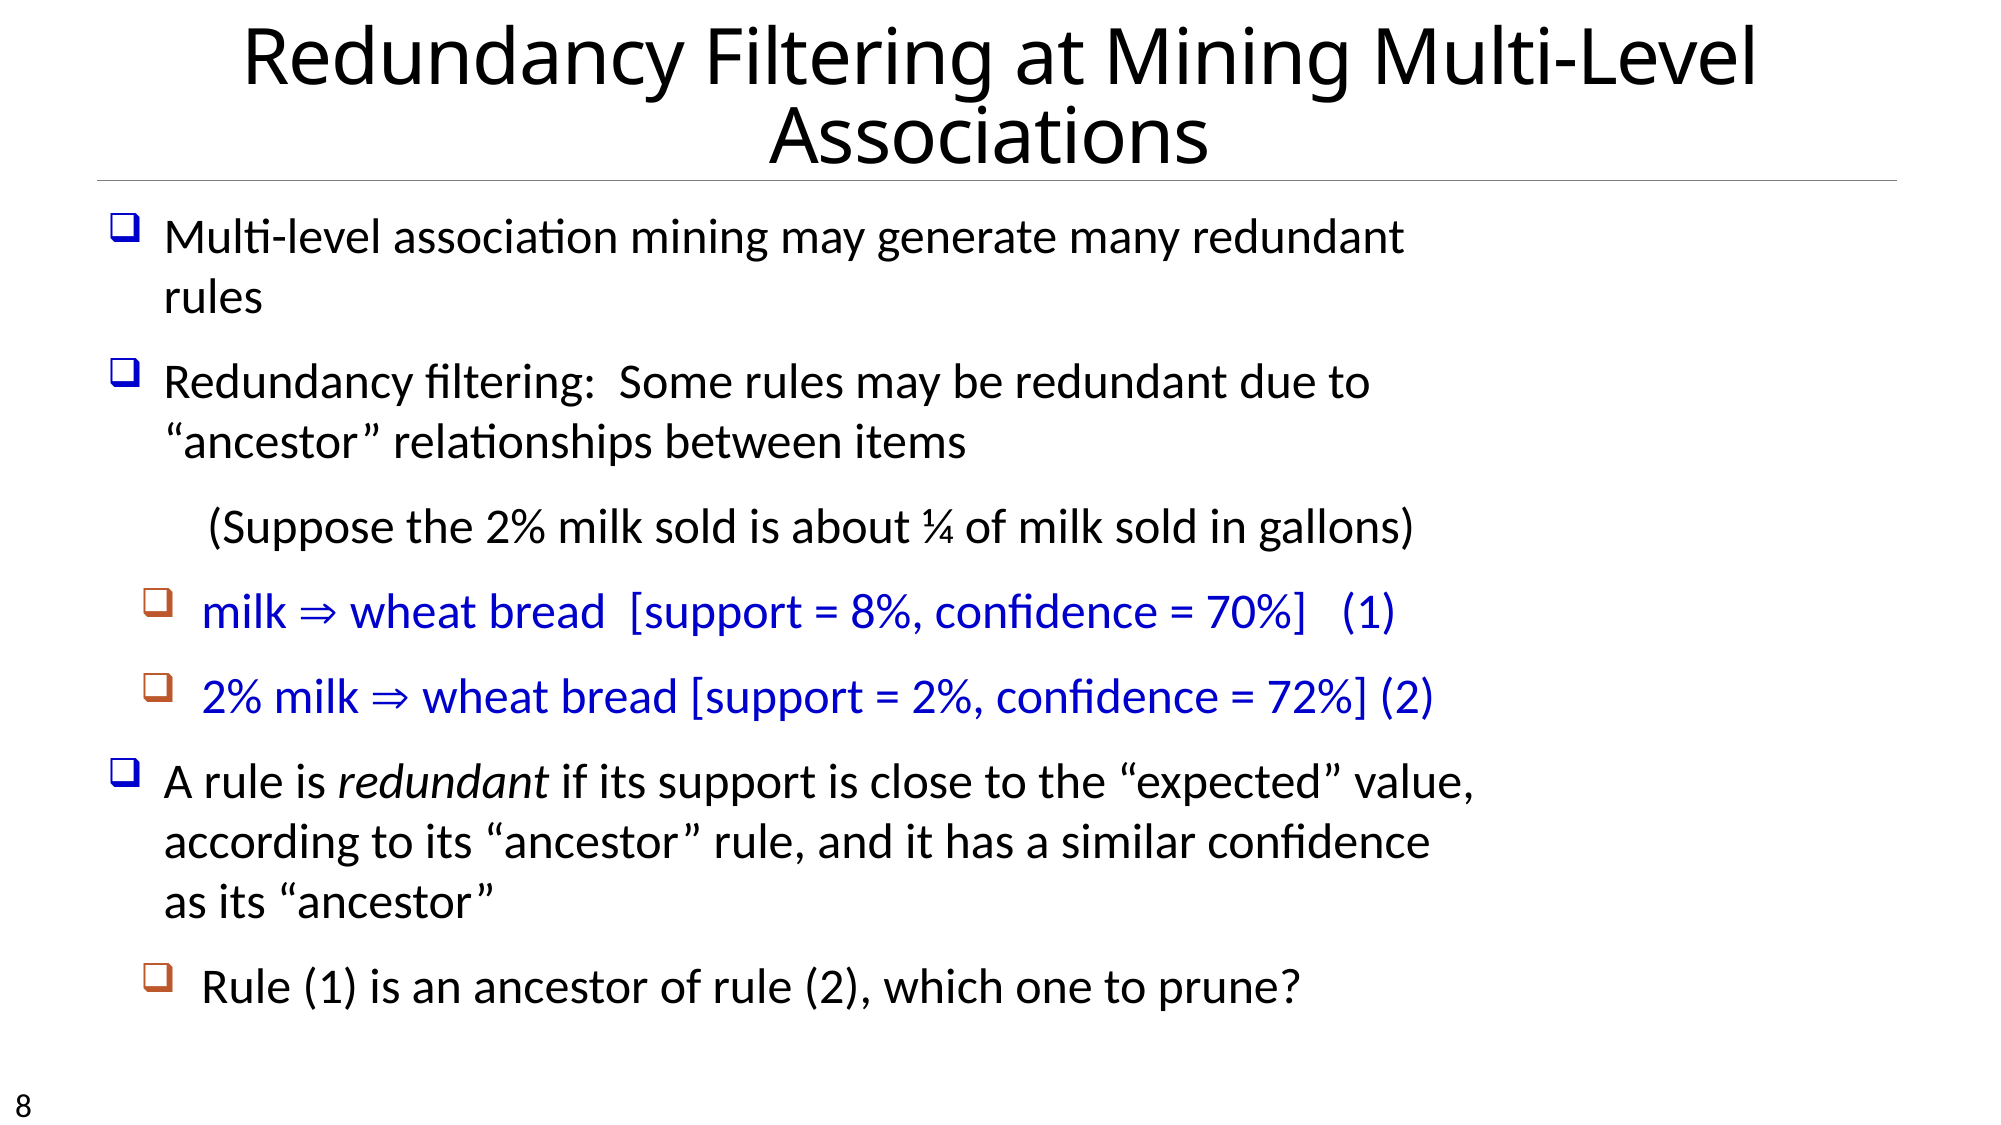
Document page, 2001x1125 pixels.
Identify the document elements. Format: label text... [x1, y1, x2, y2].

list Multi-level association mining may generate many redundant rules Redundancy filtering: Some rules may be redundant due to “ancestor” relationships between items (Suppose the 2% milk sold is about ¼ of milk sold in gallons) milk  wheat bread [support = 8%, confidence = 70%] (1) 2% milk  wheat bread [support = 2%, confidence = 72%] (2) A rule is redundant if its support is close to the “expected” value, according to its “ancestor” rule, and it has a similar confidence as its “ancestor” Rule (1) is an ancestor of rule (2), which one to prune? [92, 195, 1493, 974]
title Redundancy Filtering at Mining Multi-Level Associations [0, 12, 2000, 188]
